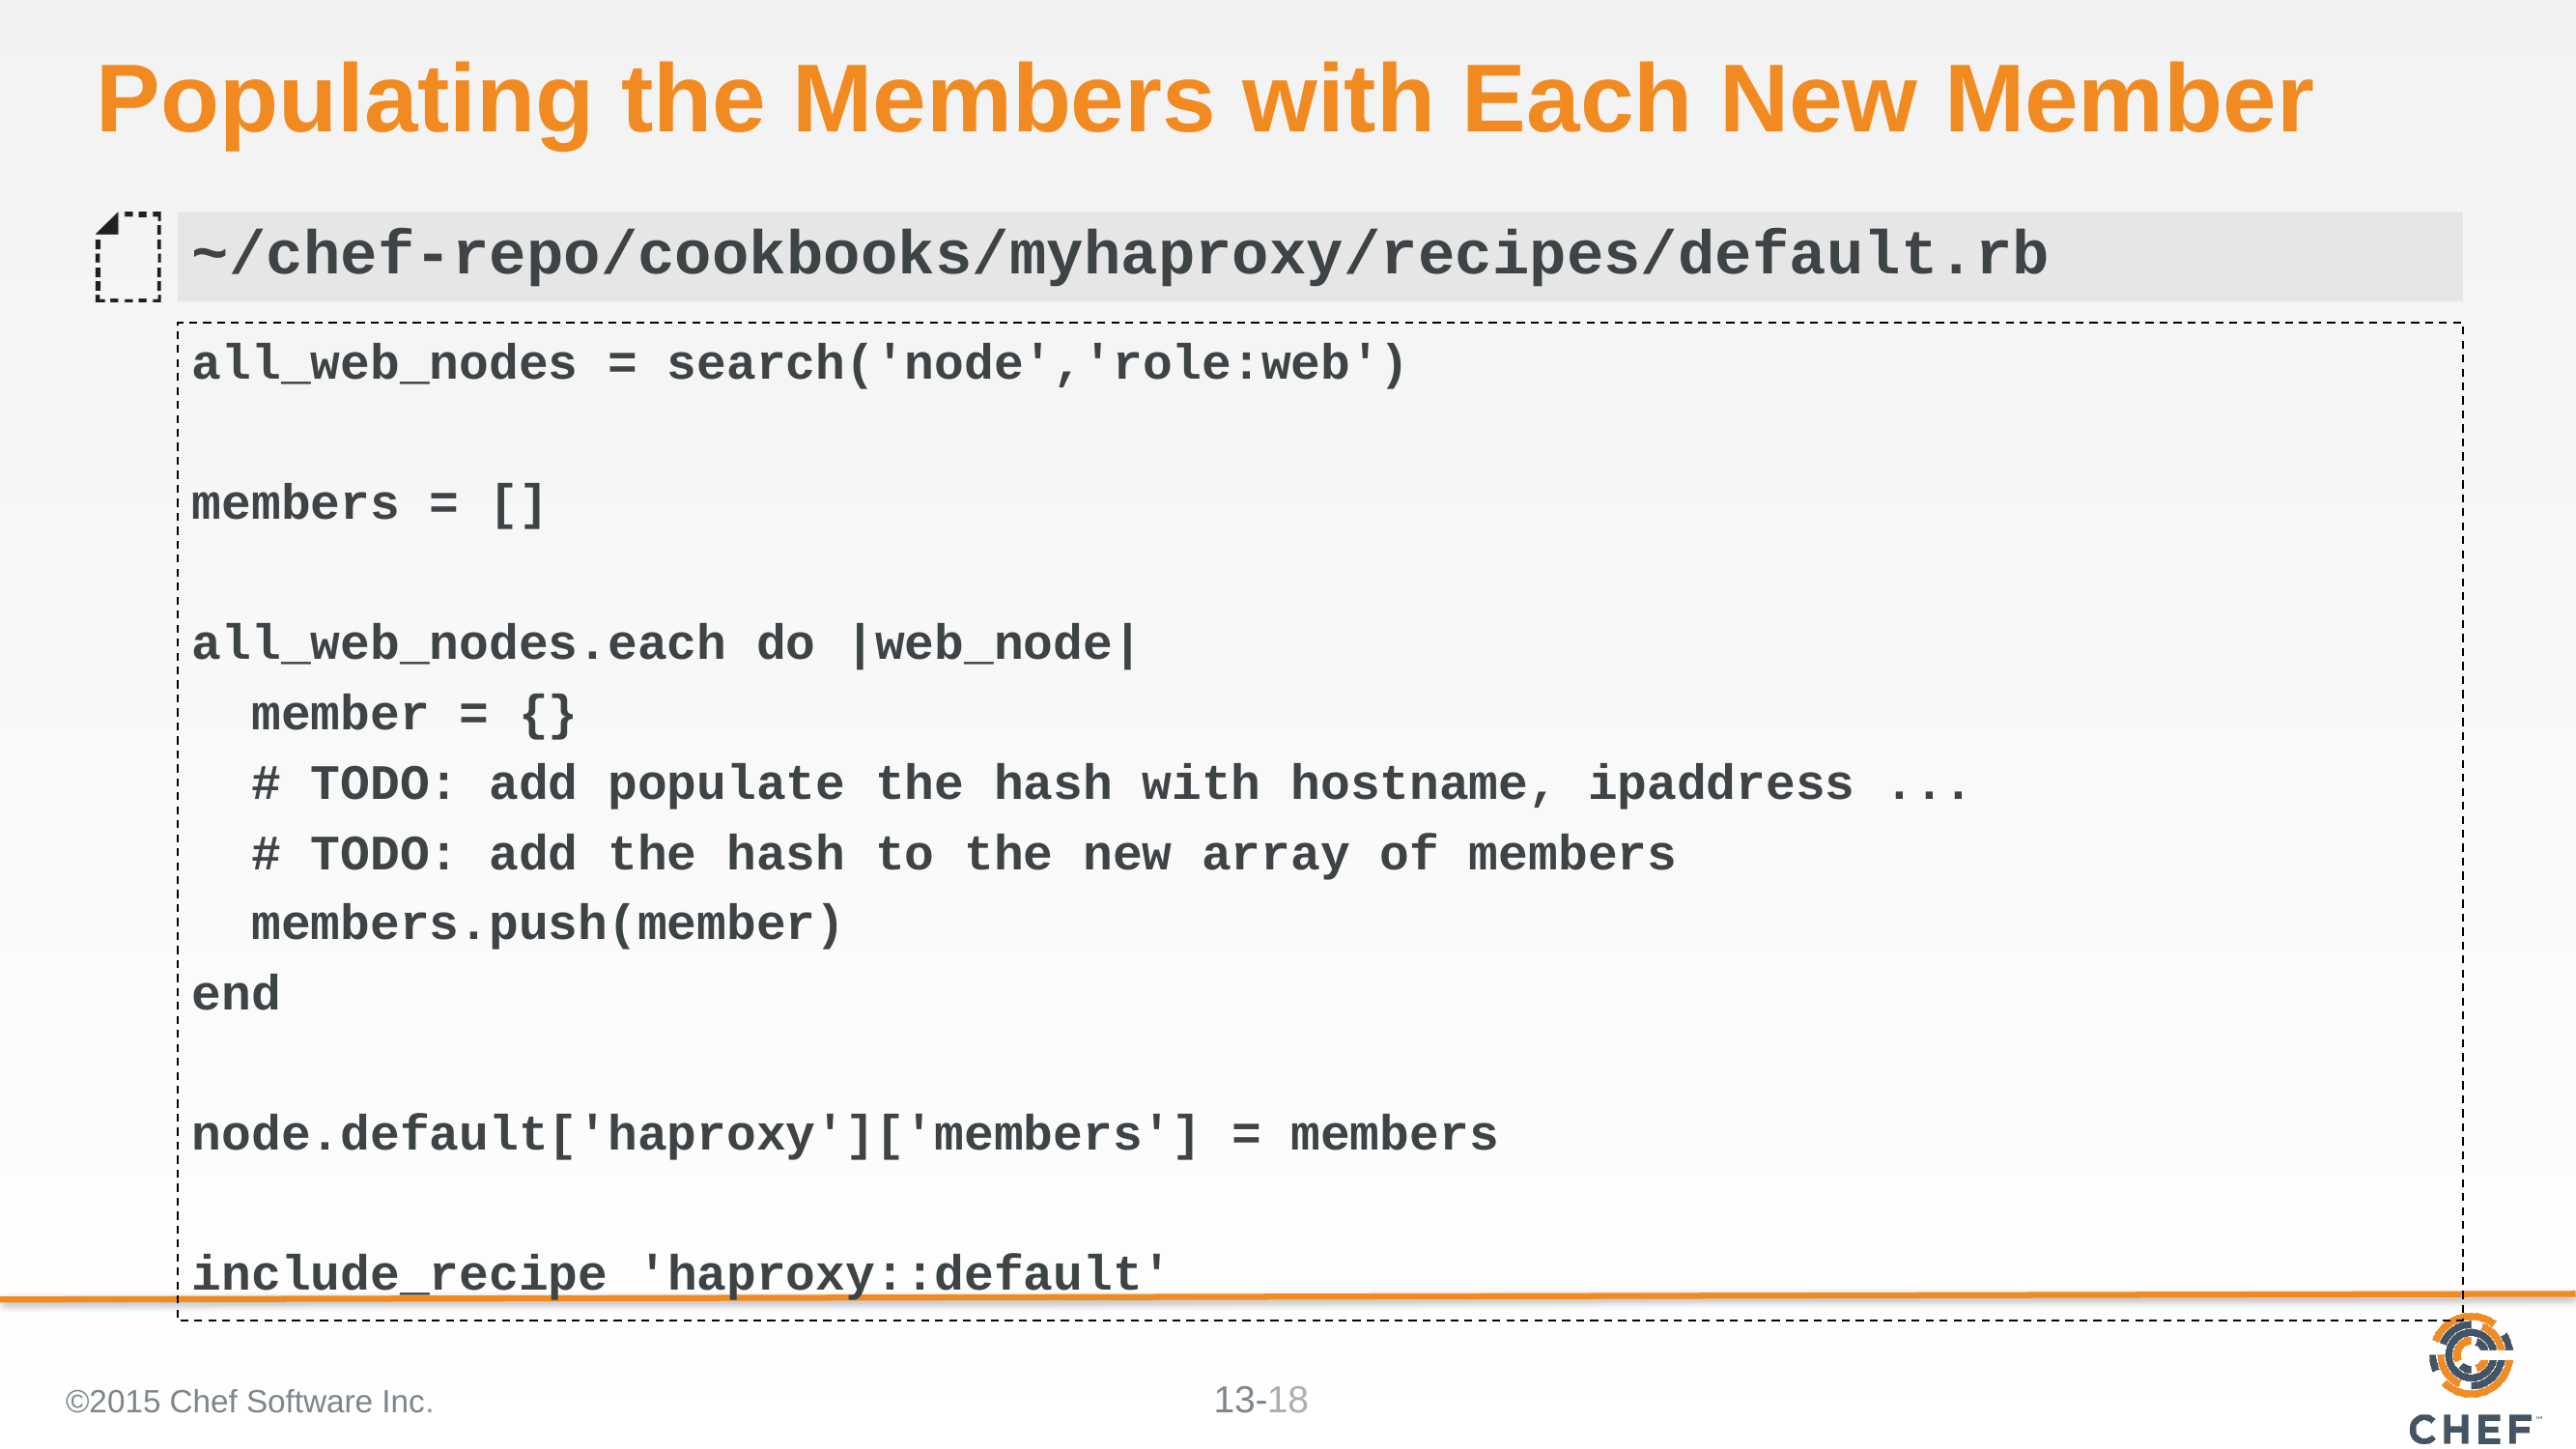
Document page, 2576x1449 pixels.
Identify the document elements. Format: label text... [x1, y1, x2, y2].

list ~/chef-repo/cookbooks/myhaproxy/recipes/default.rb [177, 212, 2463, 302]
list all_web_nodes = search('node','role:web') members = [] all_web_nodes.each do |web_node| member = {} # TODO: add populate the hash with hostname, ipaddress ... # TODO: add the hash to the new array of members members.push(member) end node.default['haproxy']['members'] = members include_recipe 'haproxy::default' [177, 322, 2464, 1321]
footer ©2015 Chef Software Inc. [51, 1359, 952, 1440]
slide_number 18 [998, 1359, 1578, 1437]
title Populating the Members with Each New Member [96, 48, 2463, 180]
picture [2399, 1297, 2550, 1449]
